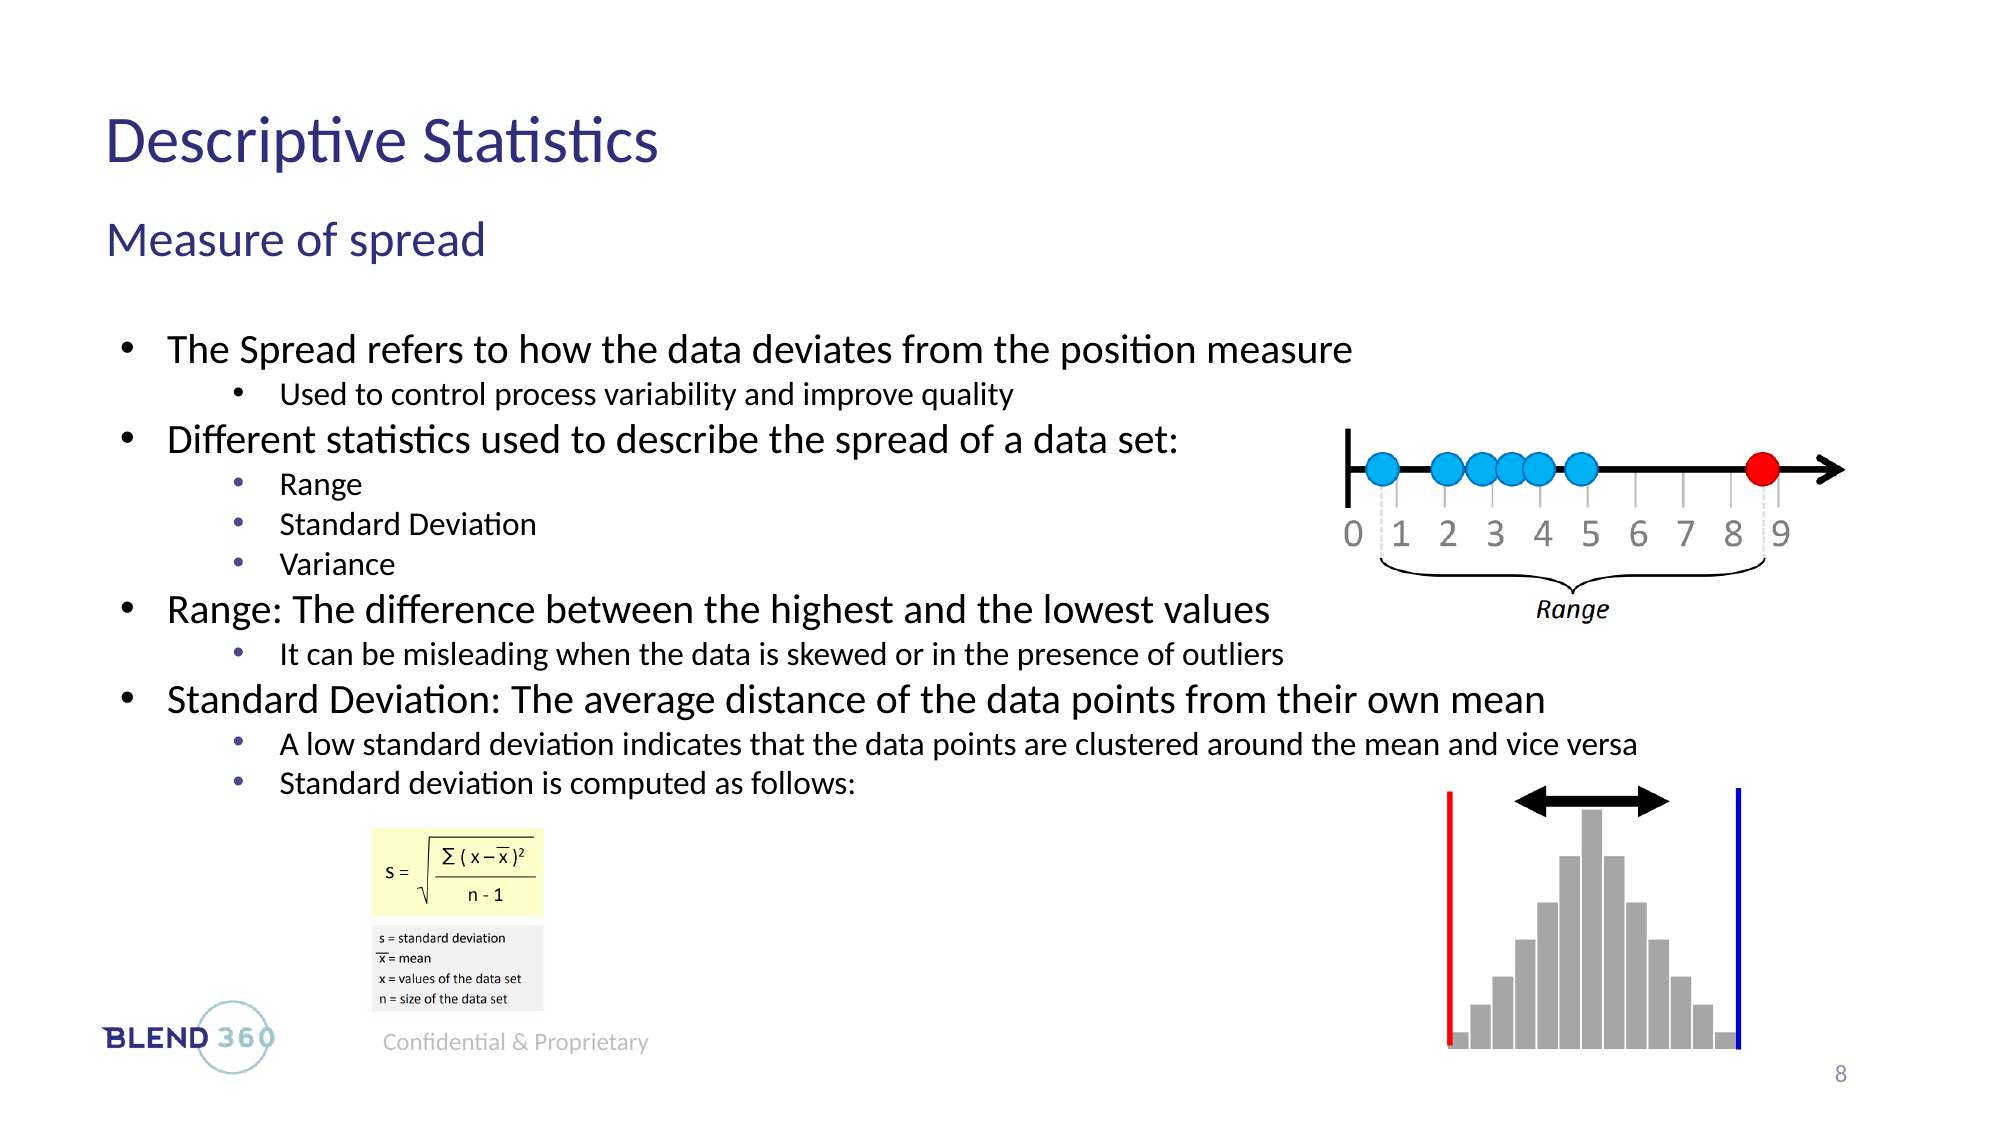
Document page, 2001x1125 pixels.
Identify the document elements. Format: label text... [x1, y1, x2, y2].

picture [96, 995, 278, 1079]
picture [1416, 768, 1769, 1064]
picture [1322, 403, 1863, 636]
title Descriptive Statistics [105, 104, 1908, 212]
slide_number 8 [1412, 1042, 1863, 1103]
list The Spread refers to how the data deviates from the position measure Used to control process variability and improve quality Different statistics used to describe the spread of a data set: Range Standard Deviation Variance Range: The difference between the highest and the lowest values It can be misleading when the data is skewed or in the presence of outliers Standard Deviation: The average distance of the data points from their own mean A low standard deviation indicates that the data points are clustered around the mean and vice versa Standard deviation is computed as follows: [105, 322, 1843, 956]
picture [364, 822, 552, 1019]
text_box Measure of spread [105, 212, 1908, 322]
